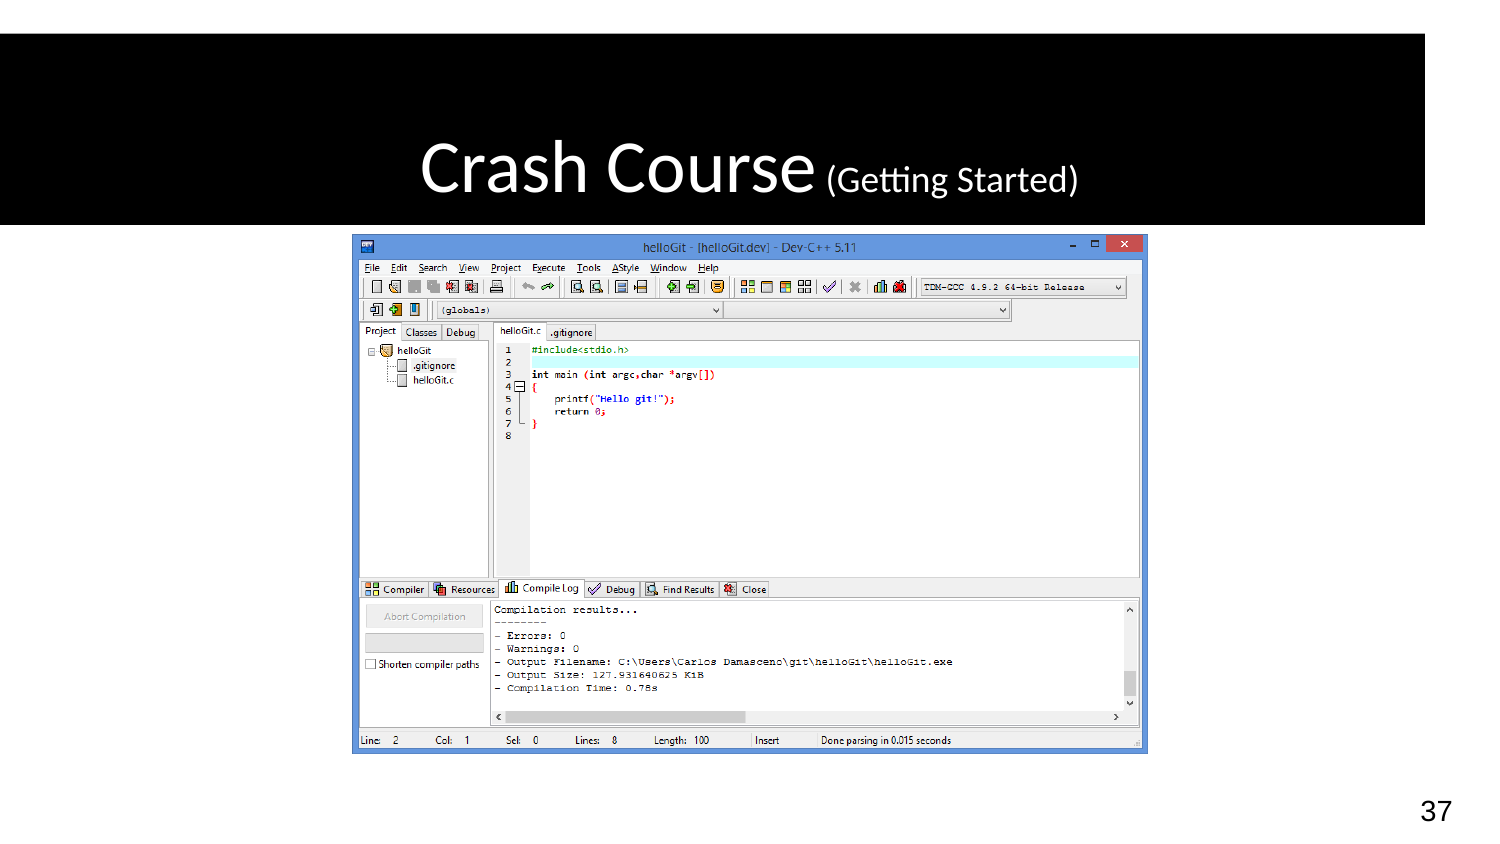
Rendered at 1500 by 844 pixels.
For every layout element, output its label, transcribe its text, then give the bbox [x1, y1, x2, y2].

title Crash Course (Getting Started) [75, 33, 1425, 223]
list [352, 234, 1148, 754]
